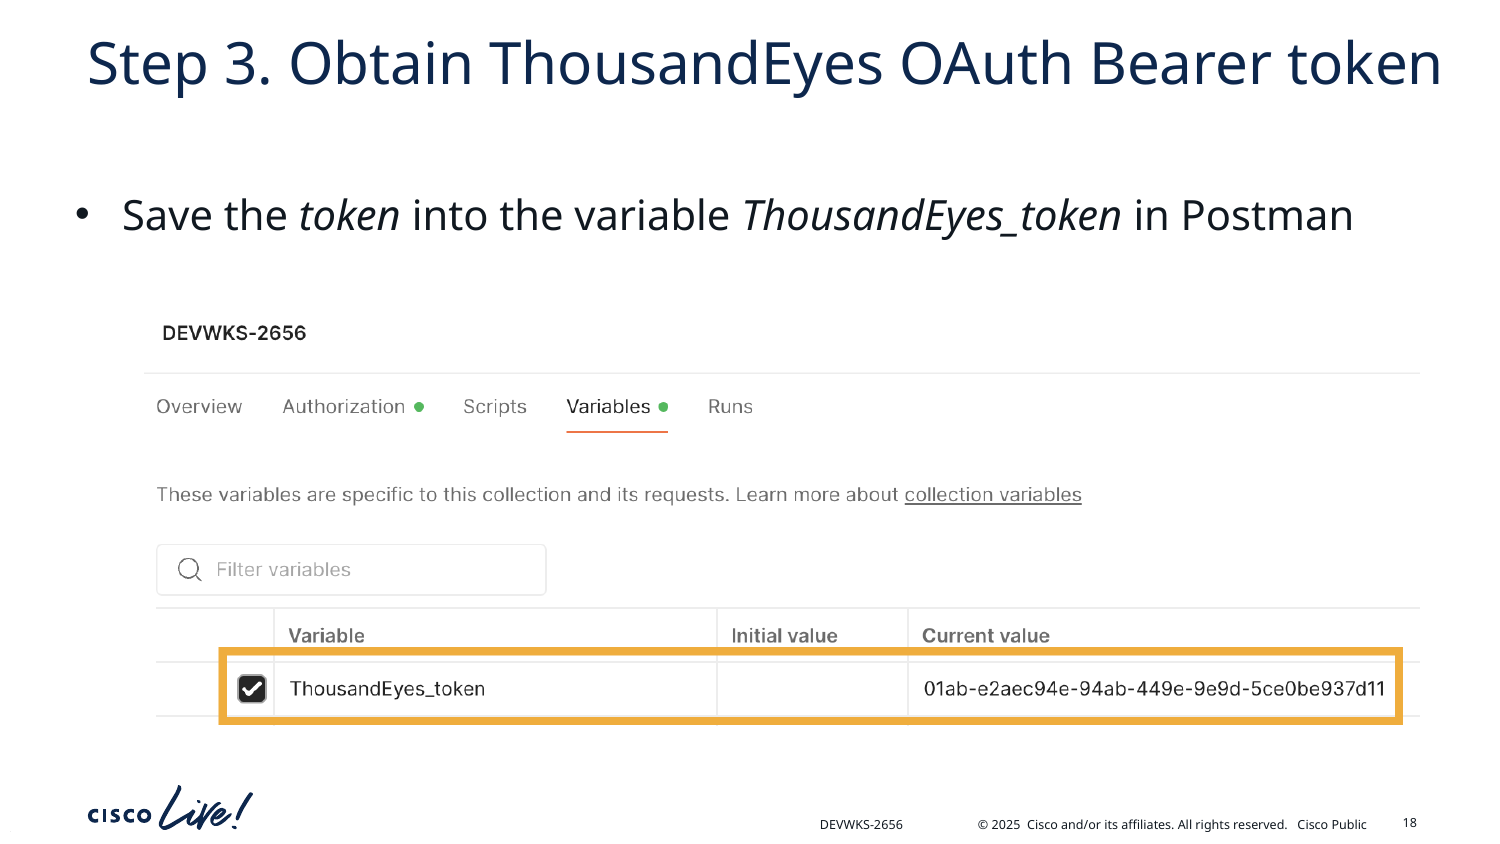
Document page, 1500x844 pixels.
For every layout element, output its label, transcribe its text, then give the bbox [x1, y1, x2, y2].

text_box Save the token into the variable ThousandEyes_token in Postman [60, 155, 1432, 246]
text_box Step 3. Obtain ThousandEyes OAuth Bearer token [72, 32, 1469, 104]
slide_number 18 [1373, 800, 1432, 844]
footer DEVWKS-2656 [809, 811, 982, 838]
picture [144, 302, 1421, 727]
